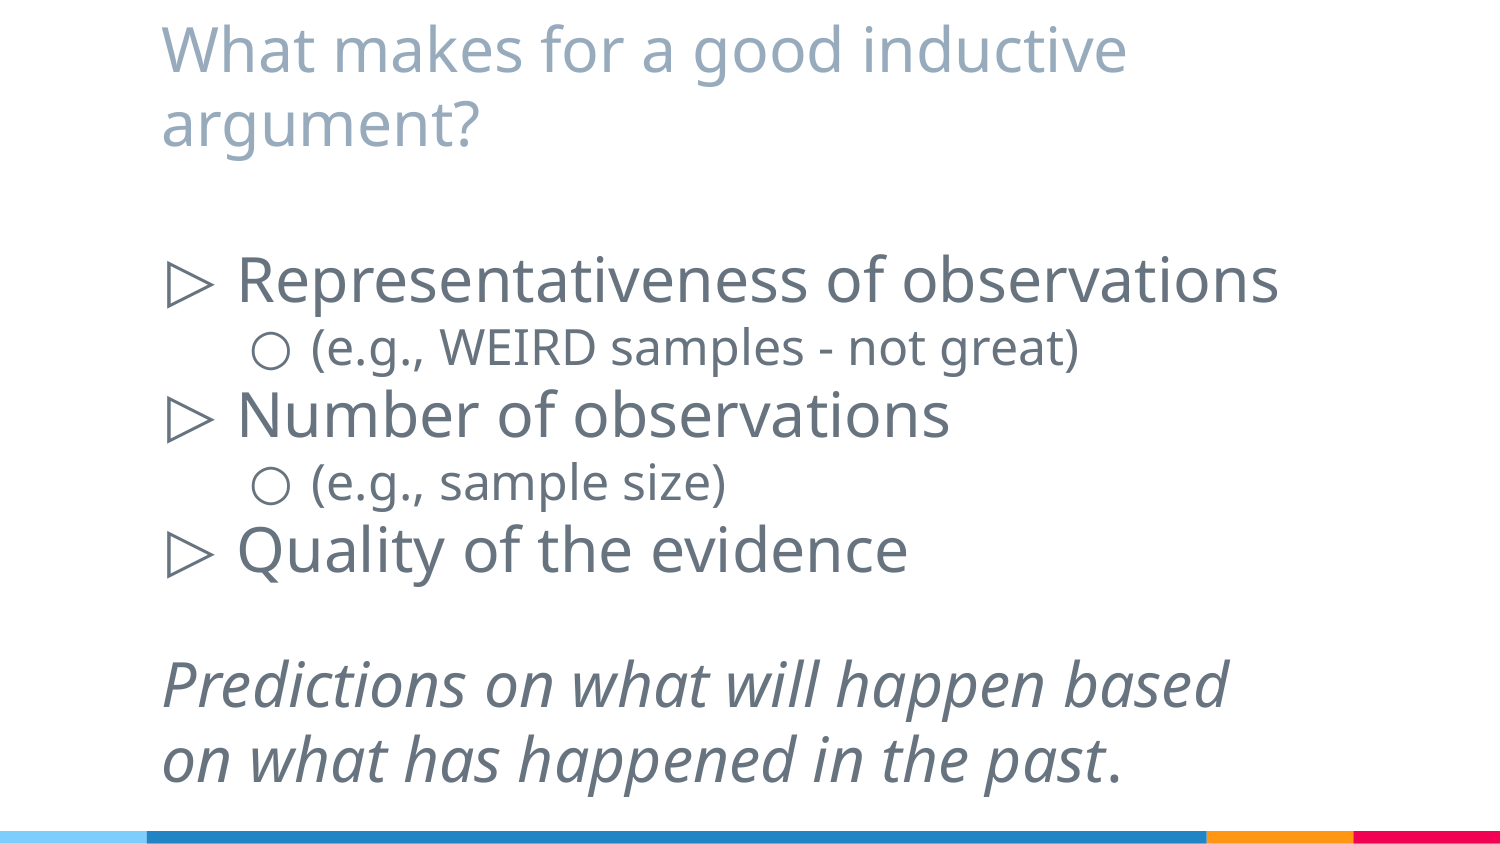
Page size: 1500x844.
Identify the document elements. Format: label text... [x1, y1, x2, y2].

list Representativeness of observations (e.g., WEIRD samples - not great) Number of observations (e.g., sample size) Quality of the evidence Predictions on what will happen based on what has happened in the past. [146, 225, 1303, 809]
title What makes for a good inductive argument? [146, 33, 1207, 175]
